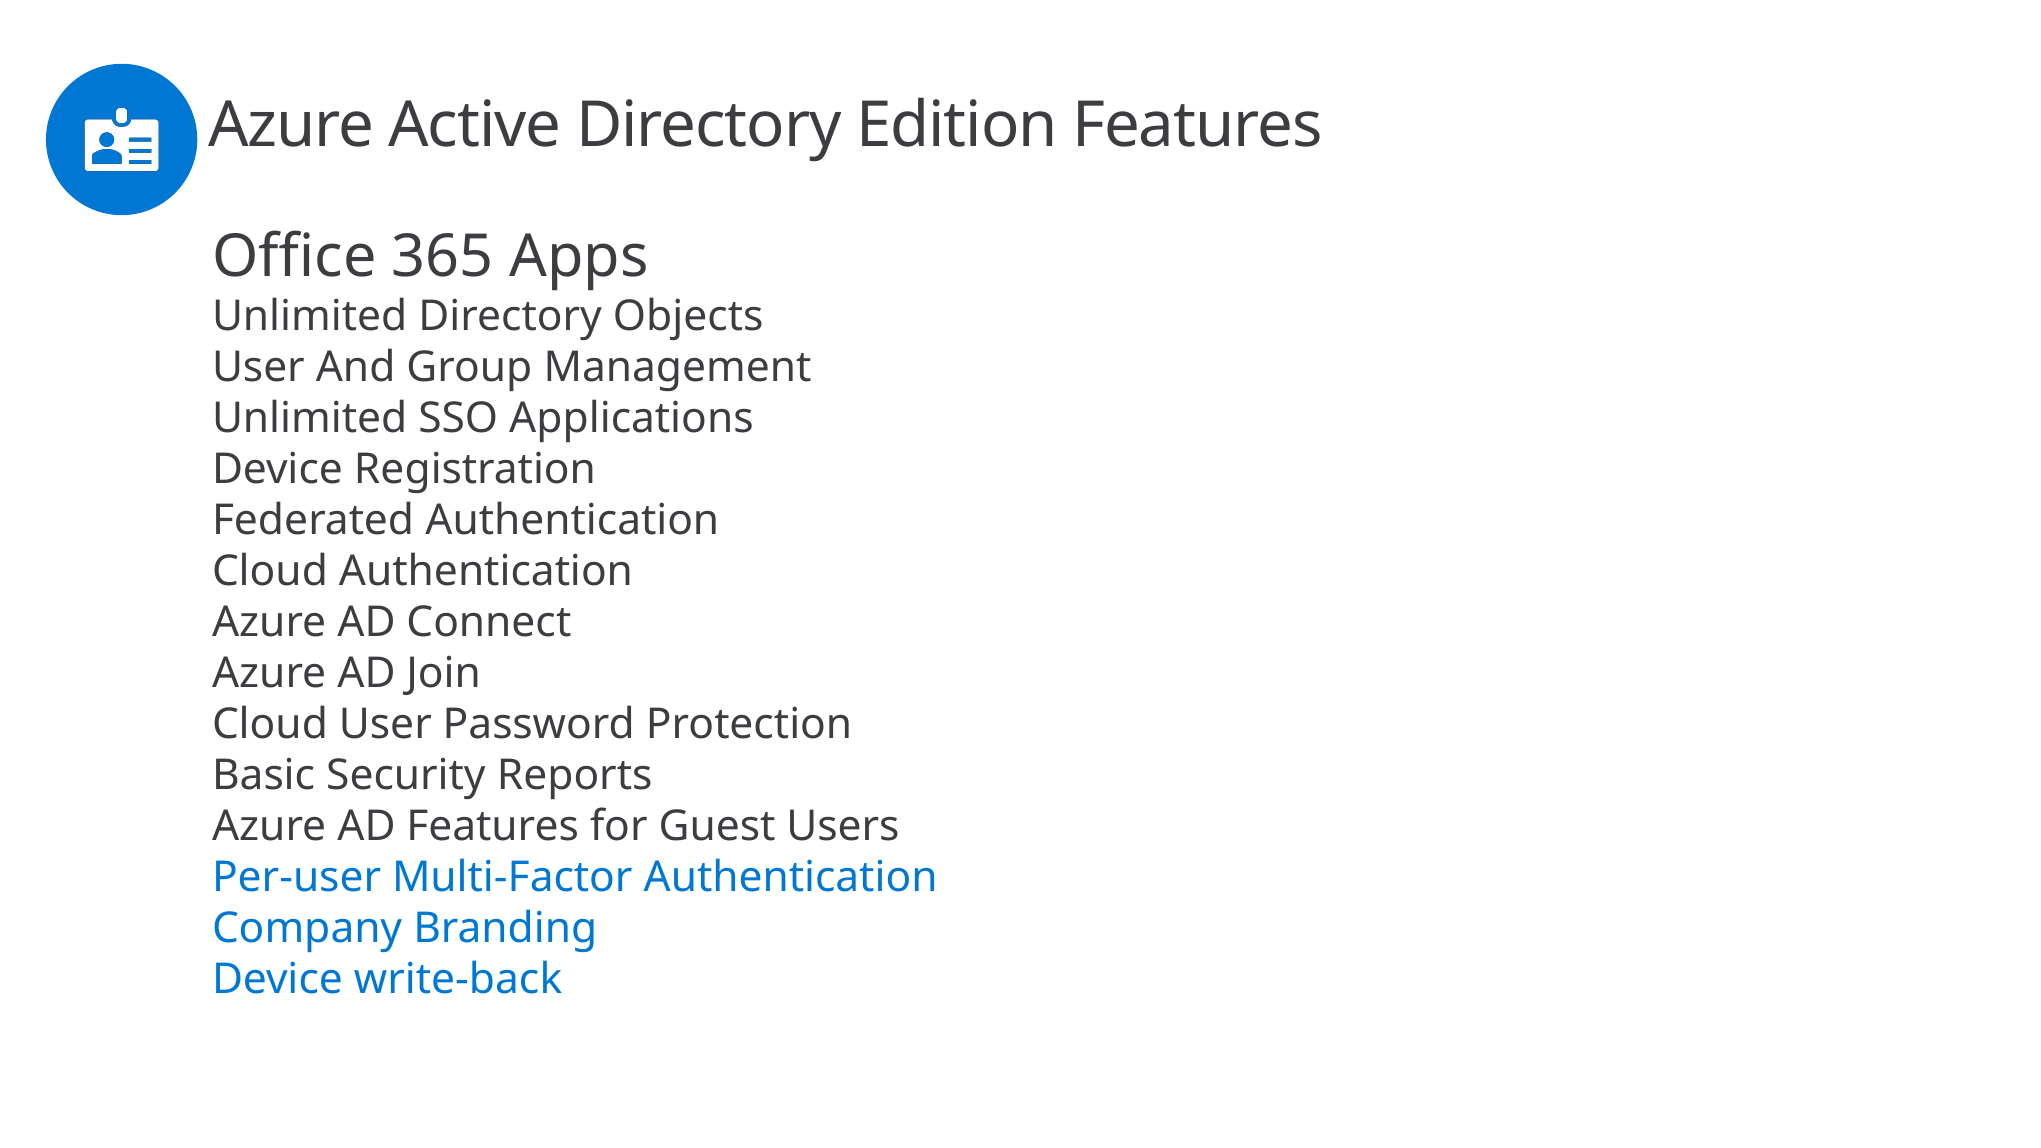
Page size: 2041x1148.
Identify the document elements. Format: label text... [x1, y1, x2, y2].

title Azure Active Directory Edition Features [208, 76, 1964, 176]
text_box Office 365 Apps Unlimited Directory Objects User And Group Management Unlimited SSO Applications Device Registration Federated Authentication Cloud Authentication Azure AD Connect Azure AD Join Cloud User Password Protection Basic Security Reports Azure AD Features for Guest Users Per-user Multi-Factor Authentication Company Branding Device write-back [197, 208, 1851, 1105]
text_box [45, 63, 198, 216]
text_box [77, 95, 166, 184]
